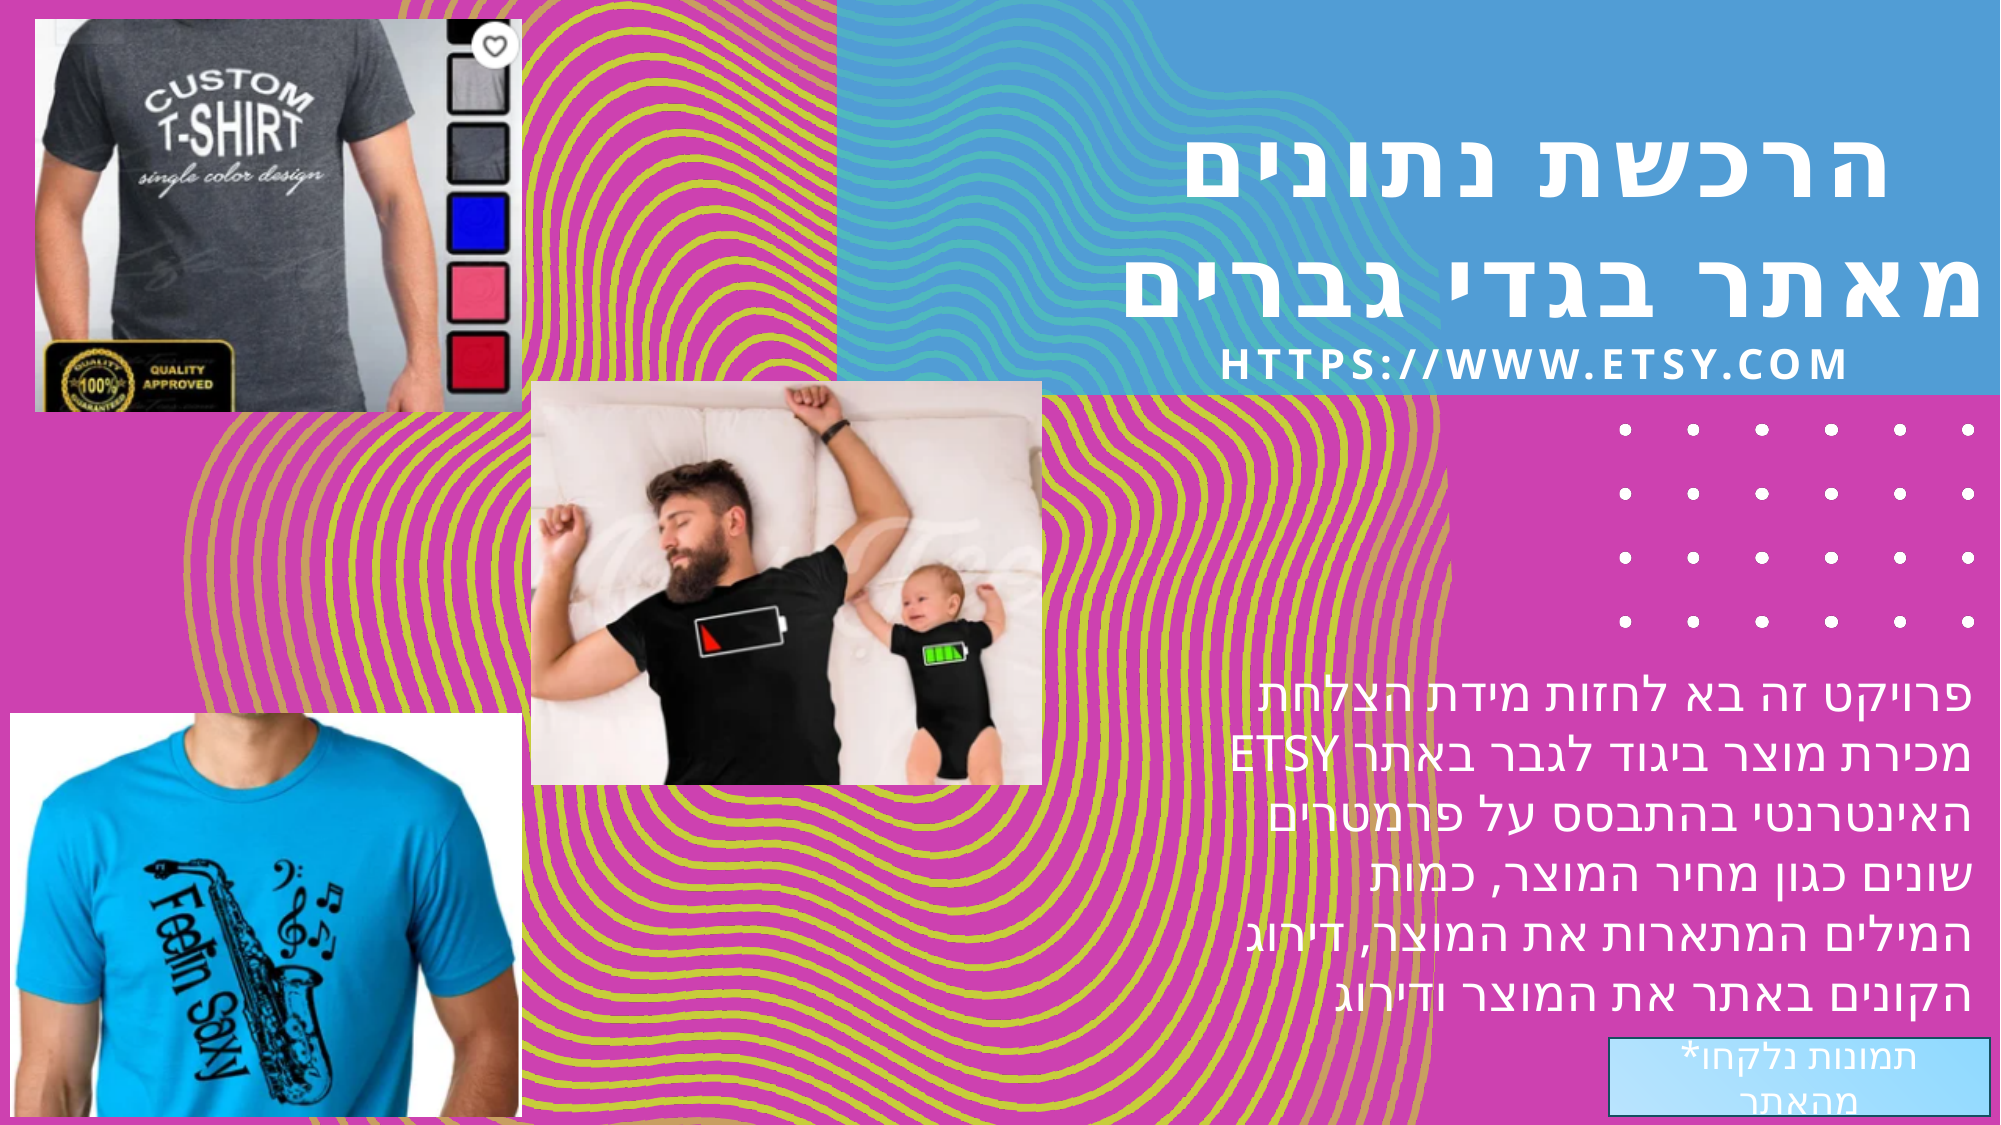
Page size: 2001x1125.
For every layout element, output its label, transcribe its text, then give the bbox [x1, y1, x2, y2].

title הרכשת נתונים מאתר בגדי גברים https://www.etsy.com [836, 0, 2000, 395]
picture [1619, 379, 1975, 628]
picture [0, 0, 1454, 1125]
text_box *תמונות נלקחו מהאתר [1608, 1037, 1991, 1117]
list פרויקט זה בא לחזות מידת הצלחת מכירת מוצר ביגוד לגבר באתר ETSY האינטרנטי בהתבסס על פרמטרים שונים כגון מחיר המוצר, כמות המילים המתארות את המוצר, דירוג הקונים באתר את המוצר ודירוג החנות. [1207, 653, 1975, 730]
